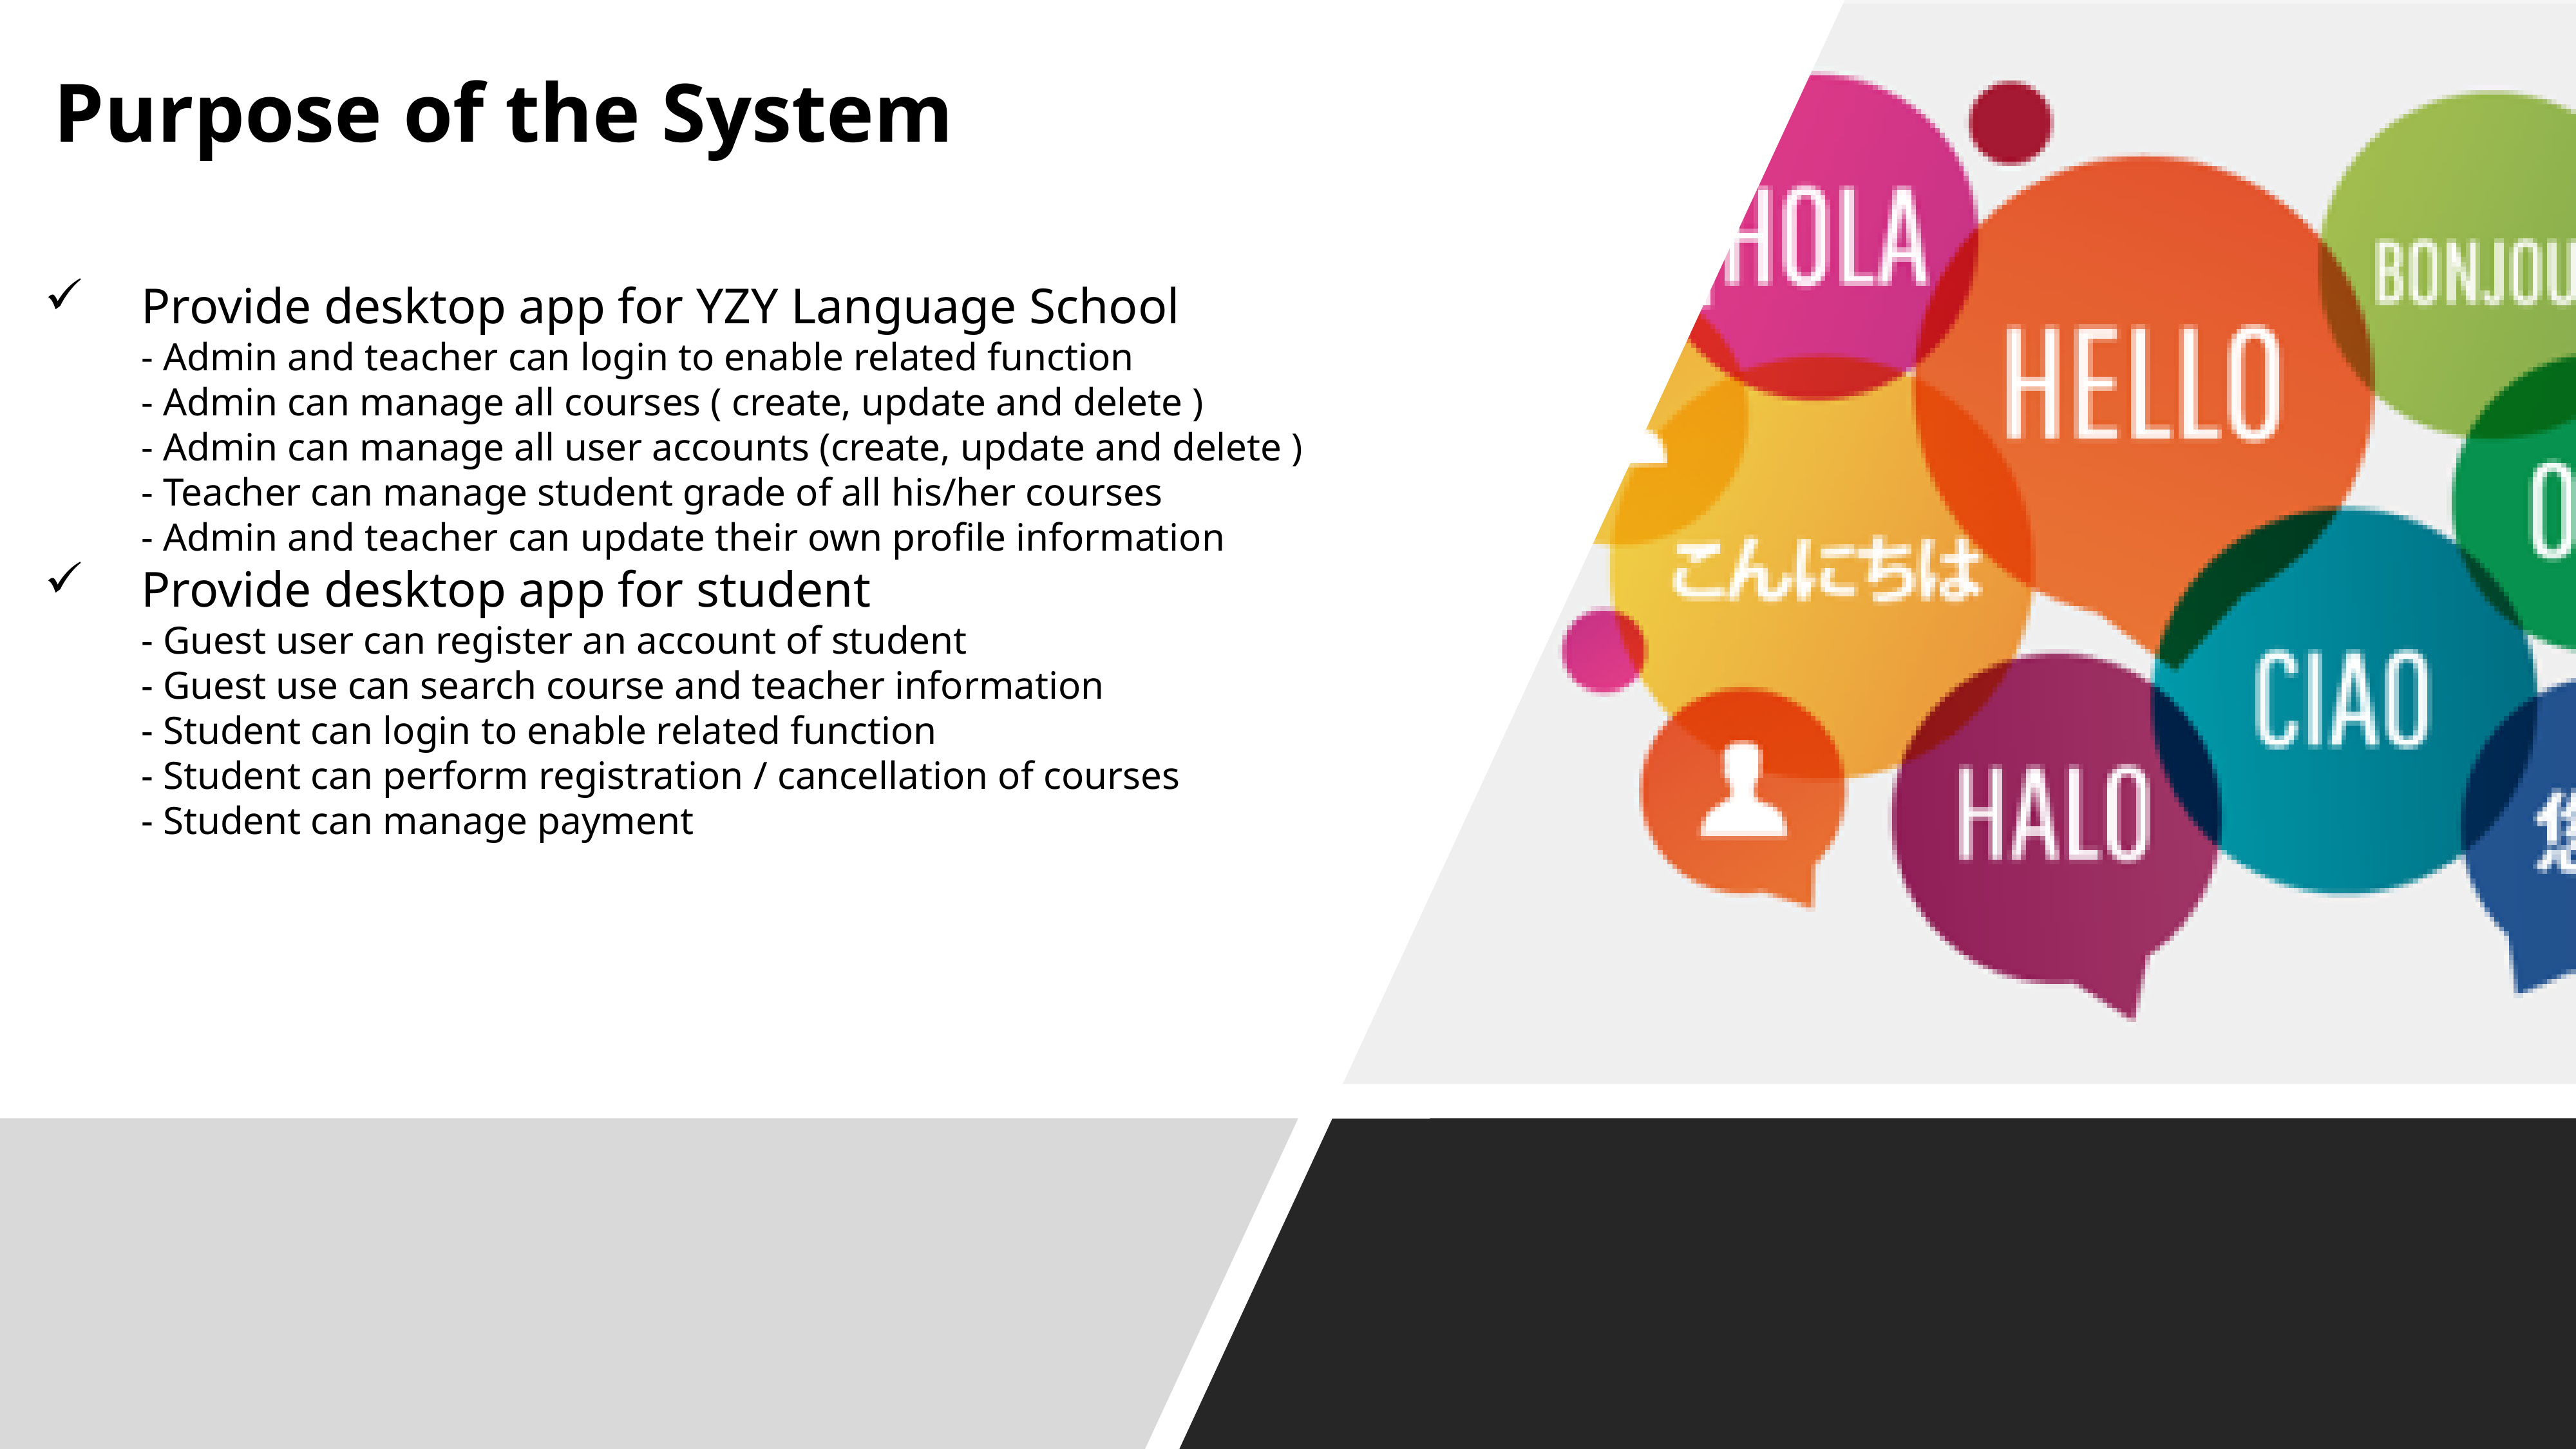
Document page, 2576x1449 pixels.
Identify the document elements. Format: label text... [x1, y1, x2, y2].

text_box [1179, 1117, 2576, 1449]
text_box Provide desktop app for YZY Language School - Admin and teacher can login to enable related function - Admin can manage all courses ( create, update and delete ) - Admin can manage all user accounts (create, update and delete ) - Teacher can manage student grade of all his/her courses - Admin and teacher can update their own profile information Provide desktop app for student - Guest user can register an account of student - Guest use can search course and teacher information - Student can login to enable related function - Student can perform registration / cancellation of courses - Student can manage payment [35, 270, 1343, 847]
text_box Purpose of the System [44, 28, 1343, 204]
picture [1343, 0, 2576, 1084]
text_box [0, 1117, 1300, 1449]
